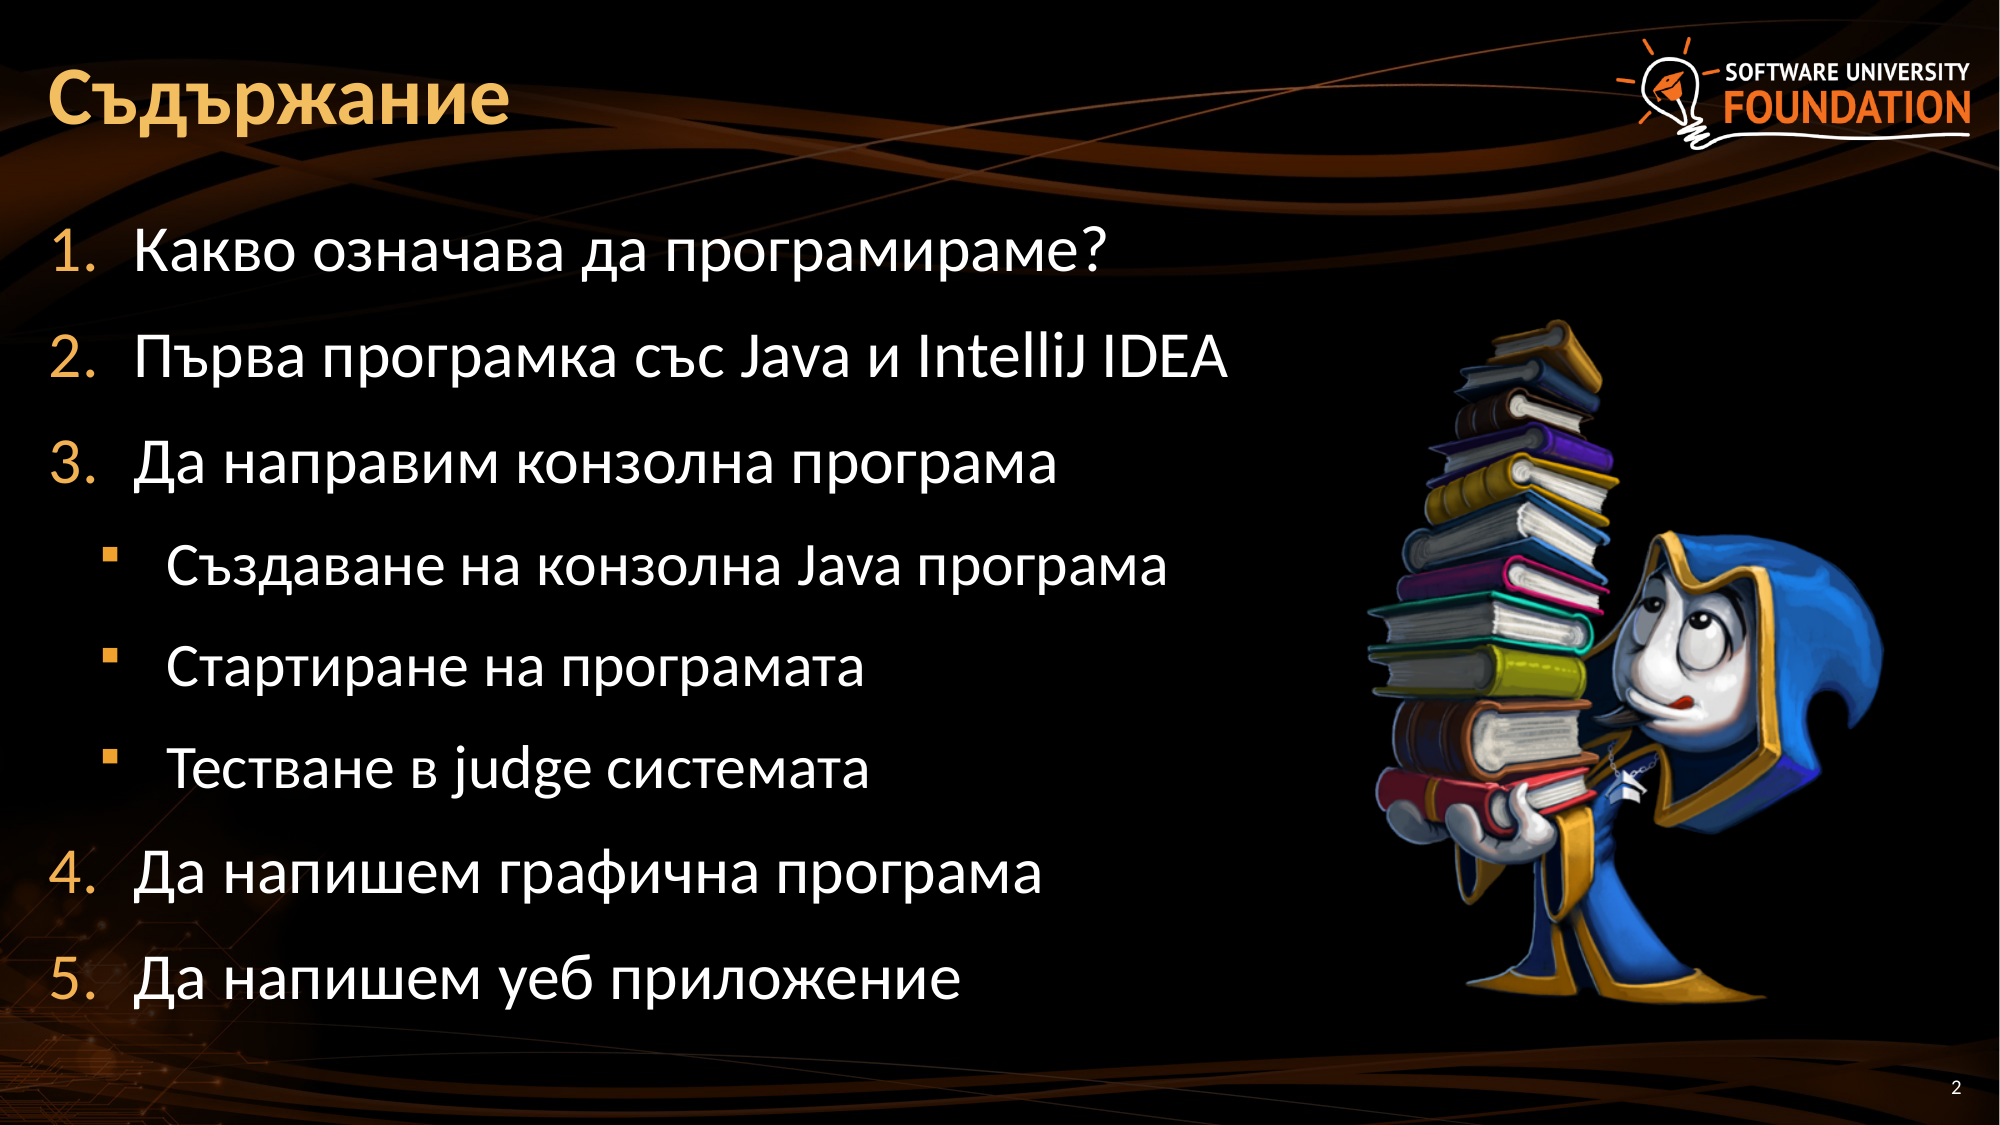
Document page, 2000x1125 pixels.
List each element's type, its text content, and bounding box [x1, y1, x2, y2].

picture [0, 0, 2000, 1125]
title Съдържание [30, 6, 1602, 189]
list Какво означава да програмираме? Първа програмка със Java и IntelliJ IDEA Да направим конзолна програма Създаване на конзолна Java програма Стартиране на програмата Тестване в judge системата Да напишем графична програма Да напишем уеб приложение [31, 195, 1525, 1103]
slide_number 2 [1897, 1070, 1968, 1103]
